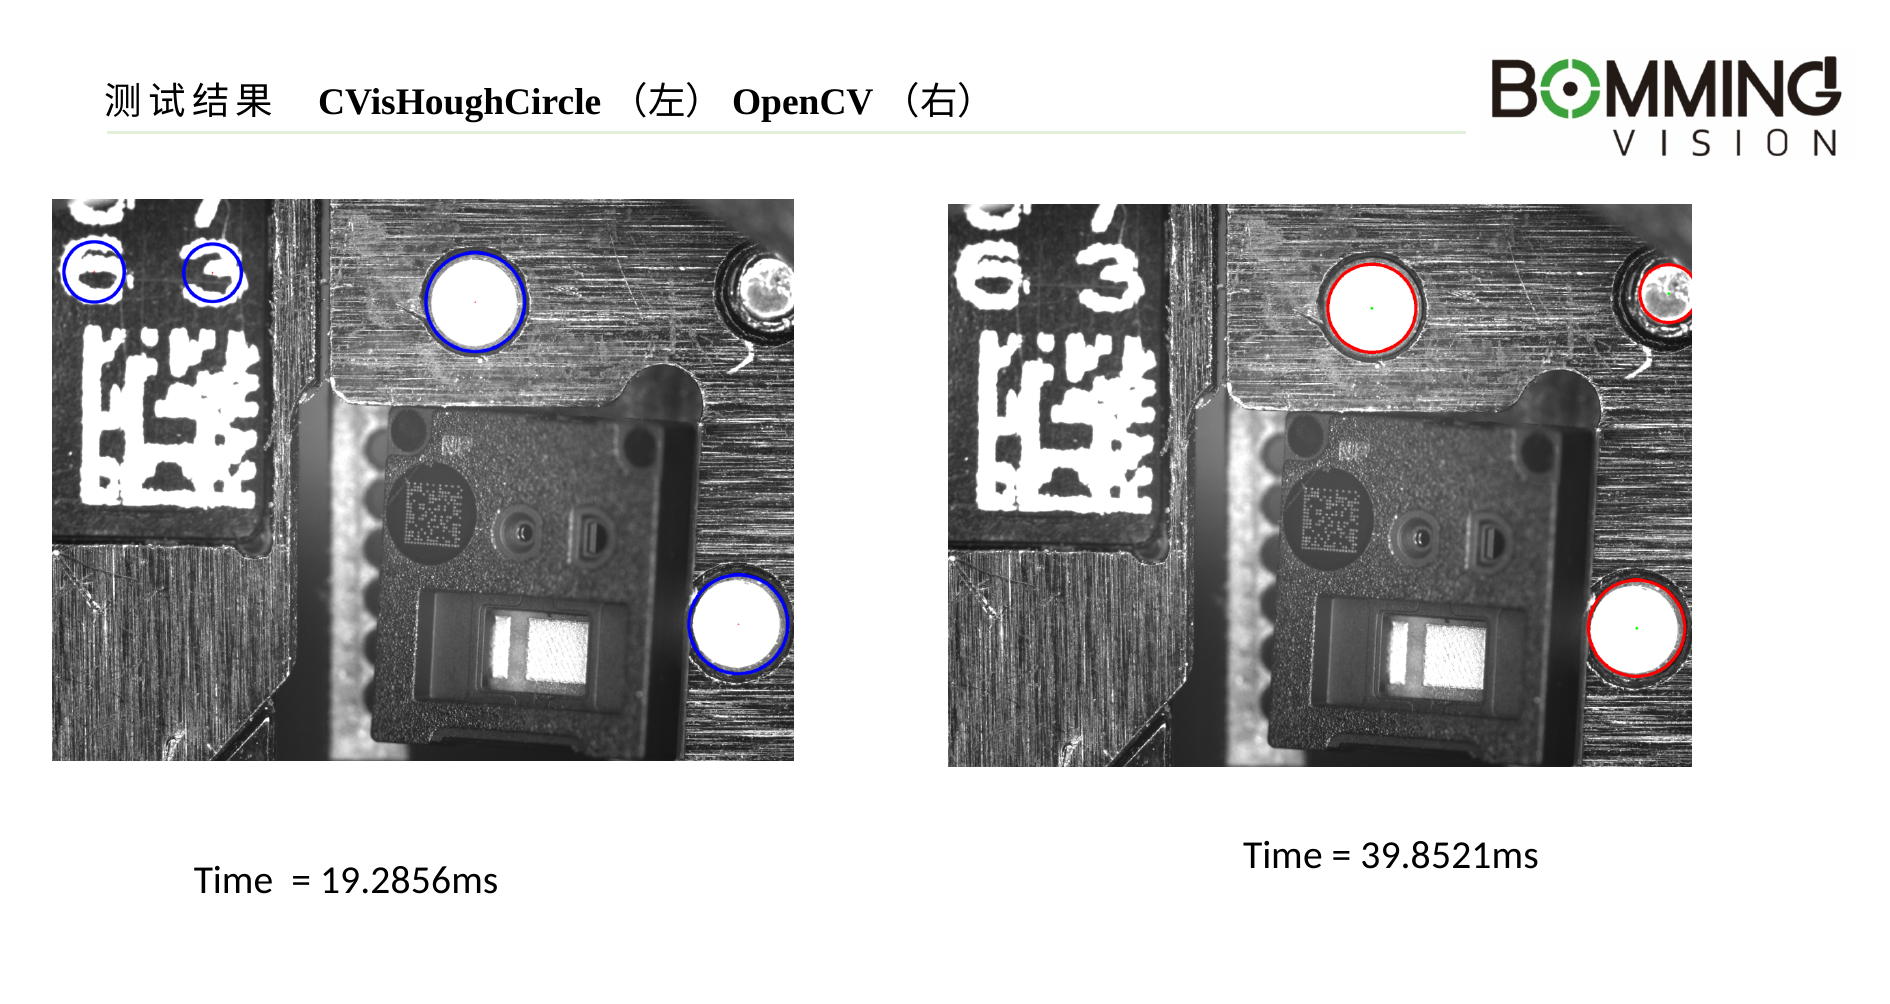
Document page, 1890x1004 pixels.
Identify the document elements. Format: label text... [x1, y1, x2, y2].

picture [1480, 47, 1857, 162]
text_box Time = 19.2856ms [178, 846, 514, 910]
picture [52, 199, 794, 761]
text_box Time = 39.8521ms [1228, 821, 1555, 885]
picture [948, 204, 1692, 767]
text_box 测试结果 CVisHoughCircle（左）OpenCV（右） [89, 69, 1010, 130]
